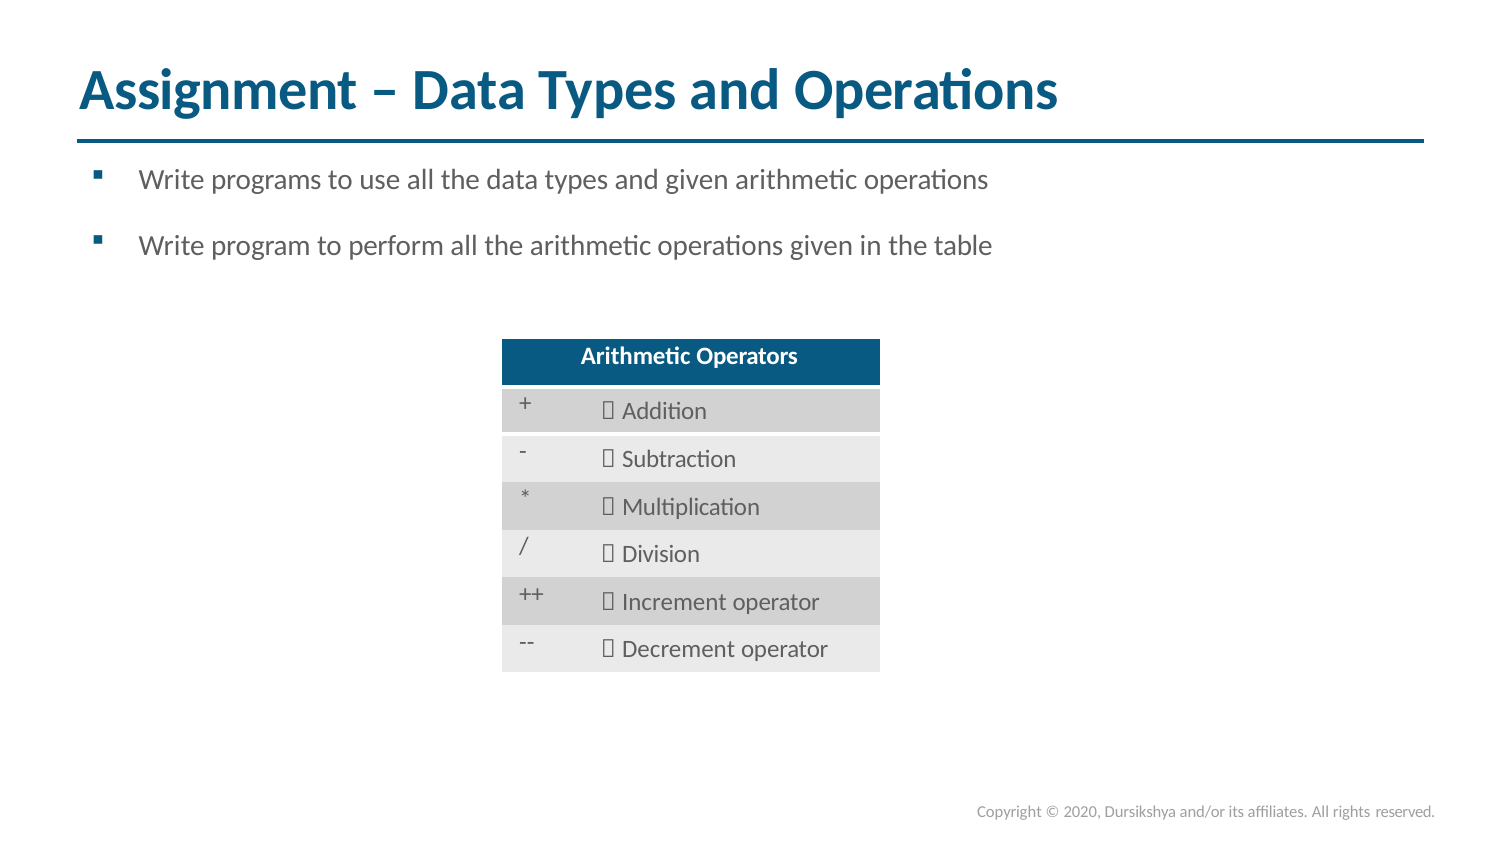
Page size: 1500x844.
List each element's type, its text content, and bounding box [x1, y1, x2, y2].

table_cell  Subtraction [572, 436, 880, 482]
table_cell / [502, 530, 572, 577]
title Assignment – Data Types and Operations [77, 49, 1068, 193]
table_cell ++ [502, 577, 572, 625]
table_cell * [502, 482, 572, 530]
table_cell  Decrement operator [572, 625, 880, 672]
table_cell -- [502, 625, 572, 672]
table_cell  Increment operator [572, 577, 880, 625]
table_cell  Multiplication [572, 482, 880, 530]
footer Copyright © 2020, Dursikshya and/or its affiliates. All rights reserved. [975, 802, 1454, 844]
table_cell  Division [572, 530, 880, 577]
table_cell - [502, 436, 572, 482]
table_header Arithmetic Operators [502, 339, 880, 385]
table_cell  Addition [572, 389, 880, 432]
text_box Write programs to use all the data types and given arithmetic operations Write program to perform all the arithmetic operations given in the table [89, 158, 1000, 262]
table_cell + [502, 389, 572, 432]
